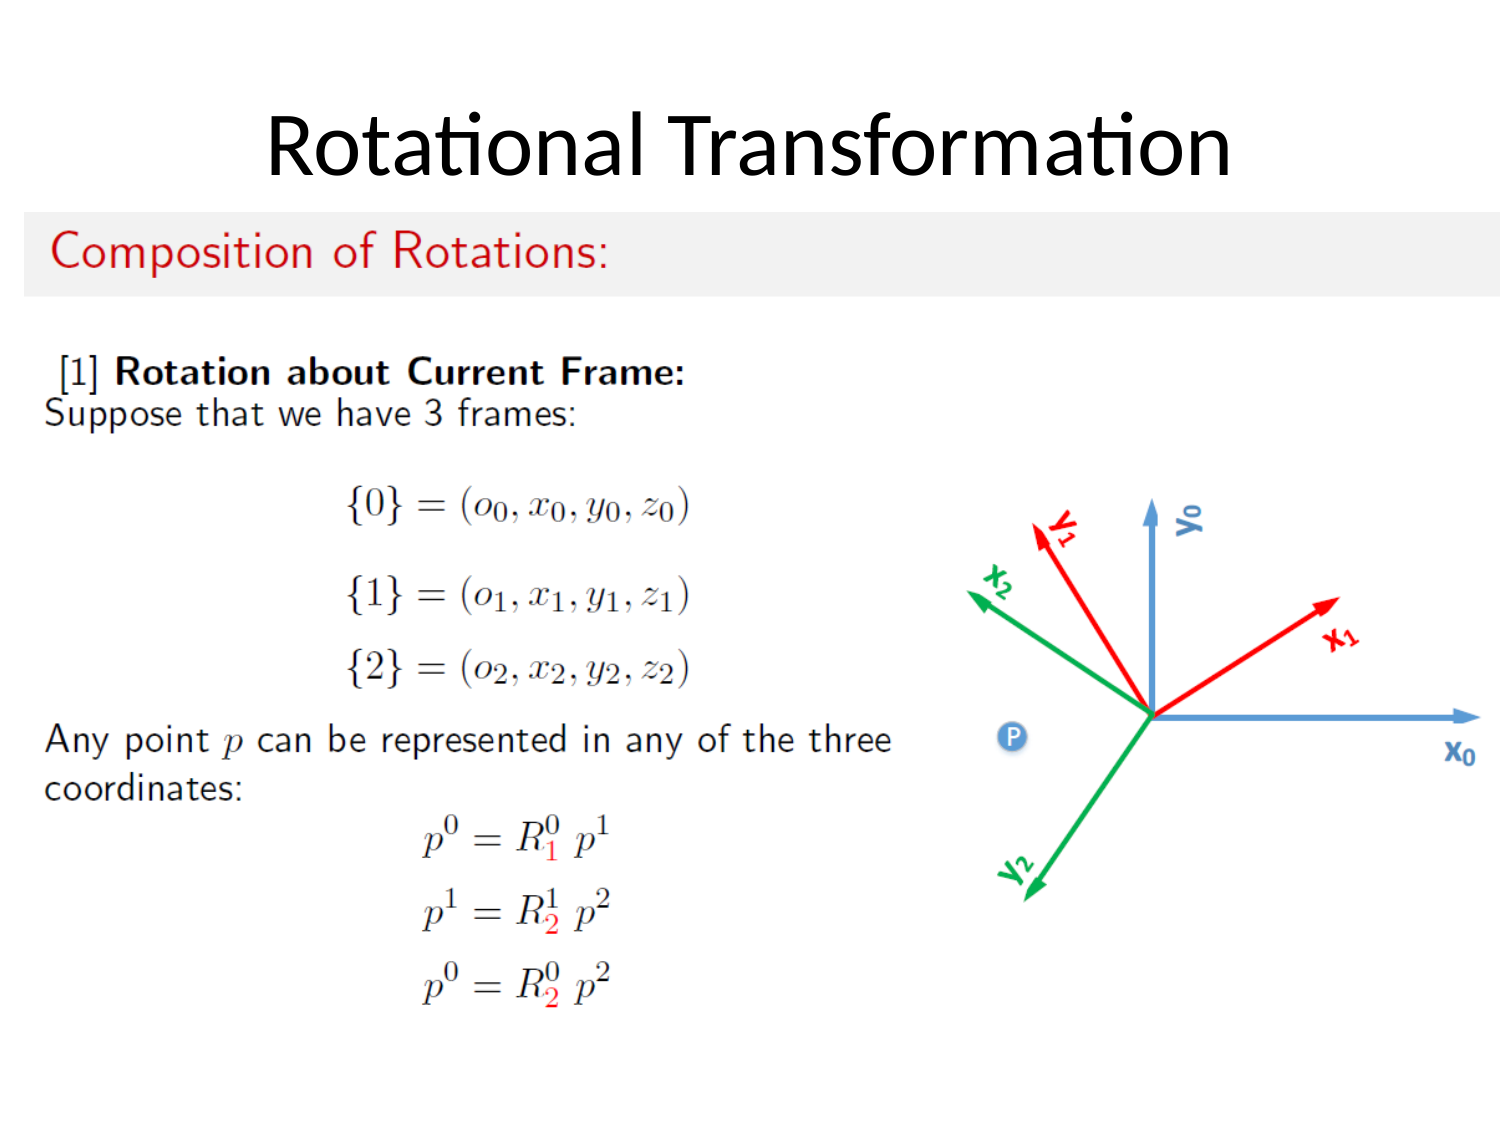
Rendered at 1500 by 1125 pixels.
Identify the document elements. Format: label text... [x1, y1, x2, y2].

title Rotational Transformation [75, 45, 1425, 210]
picture [24, 212, 1500, 1032]
